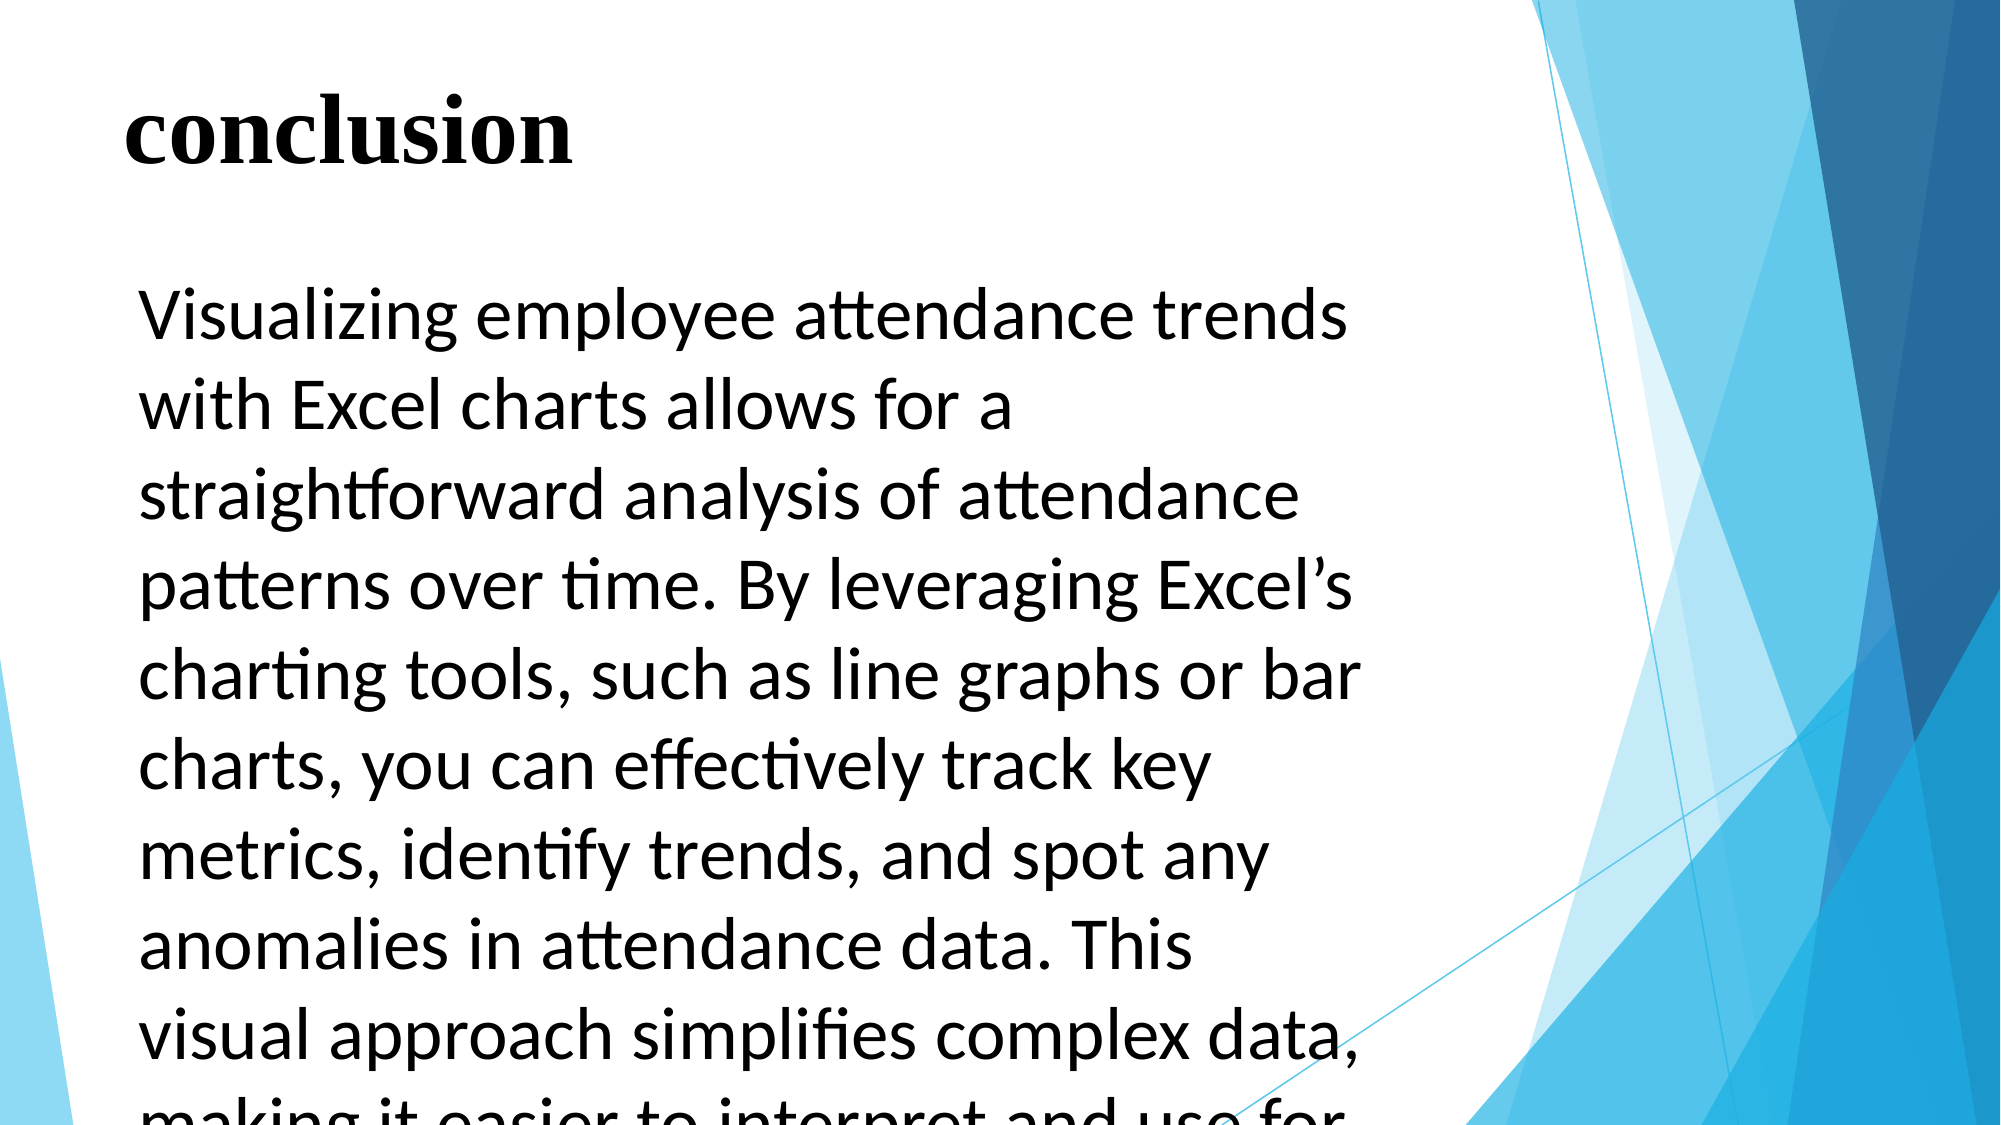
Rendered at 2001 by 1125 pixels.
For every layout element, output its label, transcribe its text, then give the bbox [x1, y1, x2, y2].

title conclusion [123, 63, 1877, 160]
text_box Visualizing employee attendance trends with Excel charts allows for a straightforward analysis of attendance patterns over time. By leveraging Excel’s charting tools, such as line graphs or bar charts, you can effectively track key metrics, identify trends, and spot any anomalies in attendance data. This visual approach simplifies complex data, making it easier to interpret and use for informed decision-making. Consequently, it enhances workforce management by providing clear insights into attendance behaviors and helping forecast future staffing needs. [123, 257, 1399, 1125]
